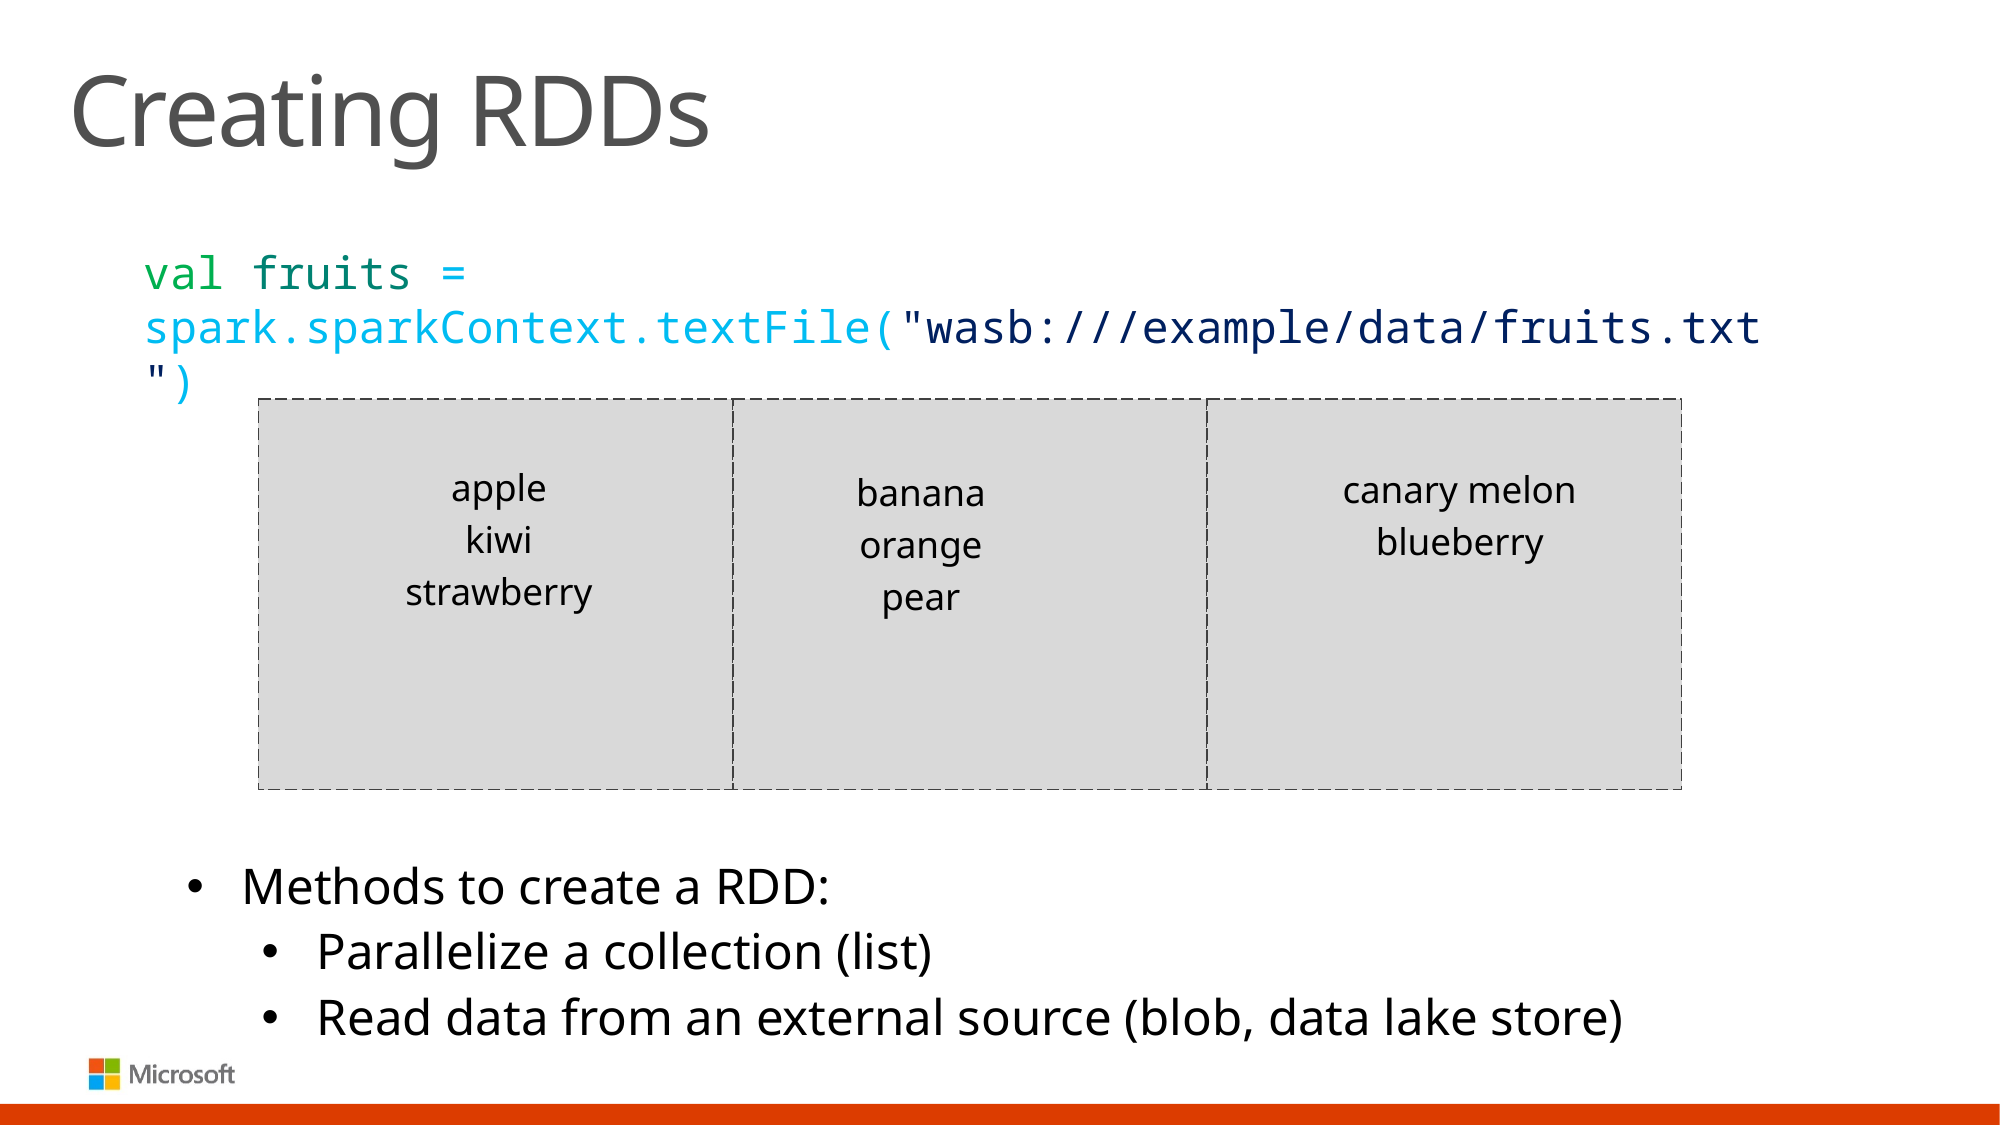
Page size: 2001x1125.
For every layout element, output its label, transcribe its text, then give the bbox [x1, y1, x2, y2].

title Creating RDDs [44, 47, 1956, 200]
text_box Methods to create a RDD: Parallelize a collection (list) Read data from an external source (blob, data lake store) [157, 838, 1743, 1021]
text_box apple kiwi strawberry [333, 446, 665, 733]
picture [85, 1055, 240, 1095]
text_box [732, 398, 1207, 790]
text_box banana orange pear [755, 451, 1087, 738]
text_box [258, 398, 733, 790]
text_box val fruits = spark.sparkContext.textFile("wasb:///example/data/fruits.txt") [128, 237, 1803, 414]
text_box [1206, 398, 1682, 790]
text_box canary melon blueberry [1293, 448, 1626, 735]
